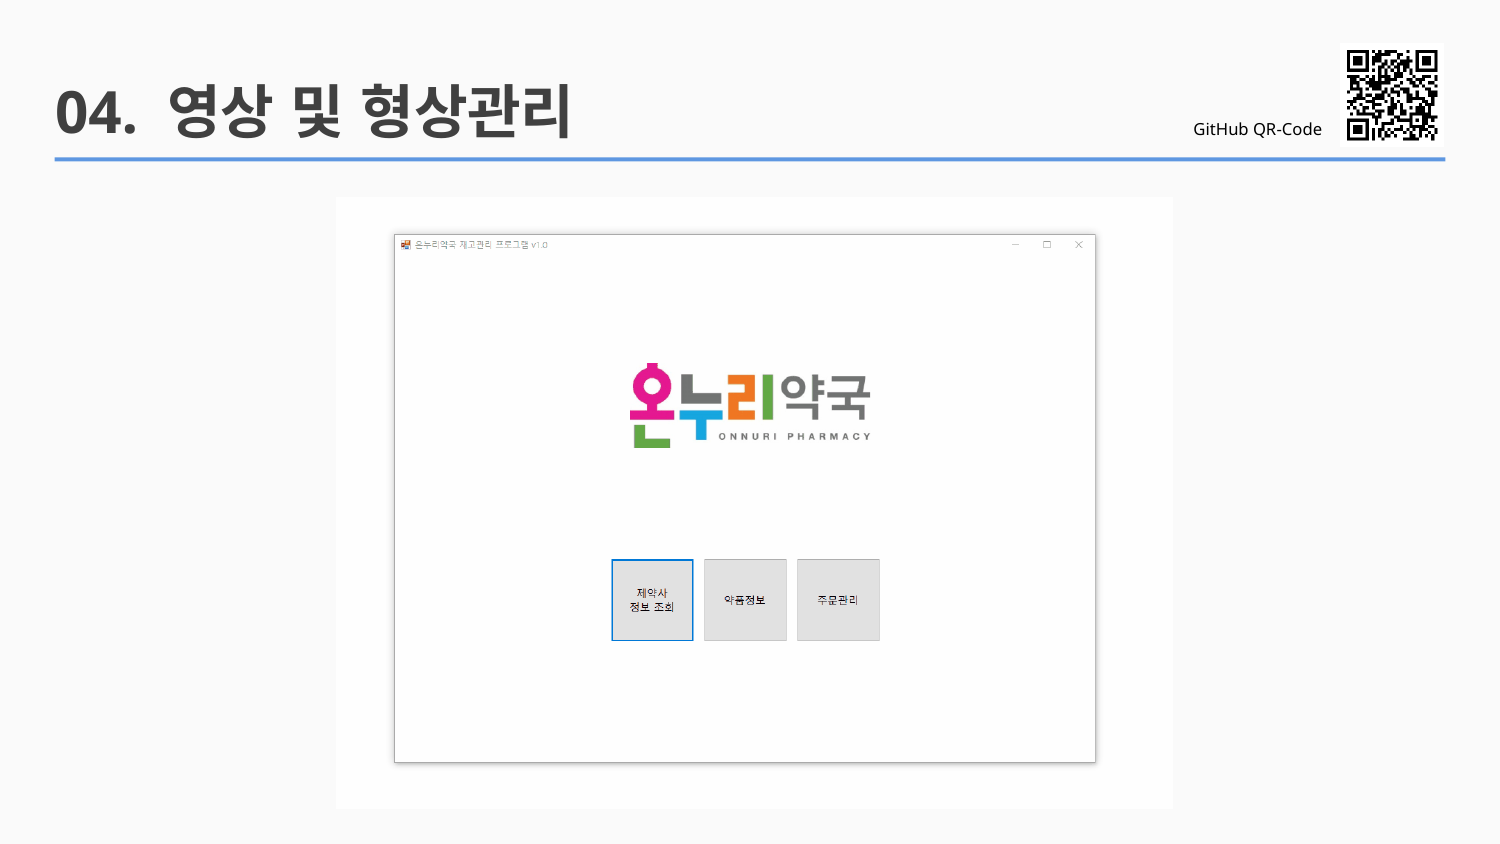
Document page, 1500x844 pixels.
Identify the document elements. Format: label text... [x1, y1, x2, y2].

picture [336, 197, 1173, 809]
picture [1340, 43, 1444, 147]
text_box GitHub QR-Code [1151, 111, 1340, 147]
